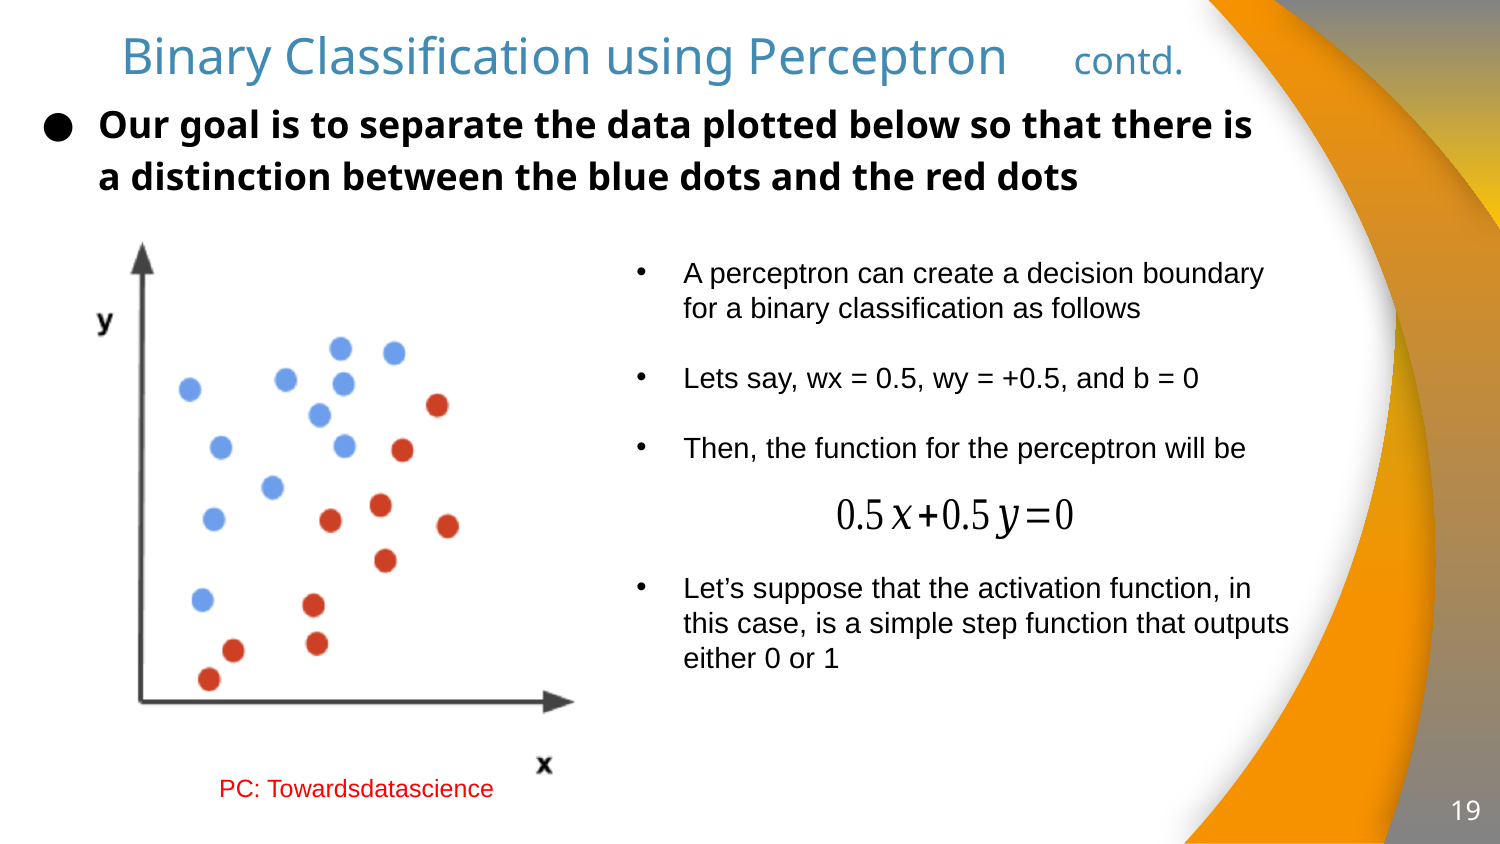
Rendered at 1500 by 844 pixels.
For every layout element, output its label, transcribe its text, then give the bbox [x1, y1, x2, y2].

picture [77, 229, 603, 780]
slide_number 19 [1391, 779, 1482, 844]
title Binary Classification using Perceptron contd. [41, 20, 1184, 86]
text_box A perceptron can create a decision boundary for a binary classification as follows Lets say, wx = 0.5, wy = +0.5, and b = 0 Then, the function for the perceptron will be Let’s suppose that the activation function, in this case, is a simple step function that outputs either 0 or 1 [621, 246, 1314, 682]
list Our goal is to separate the data plotted below so that there is a distinction between the blue dots and the red dots [41, 94, 1263, 820]
text_box PC: Towardsdatascience [204, 788, 510, 810]
